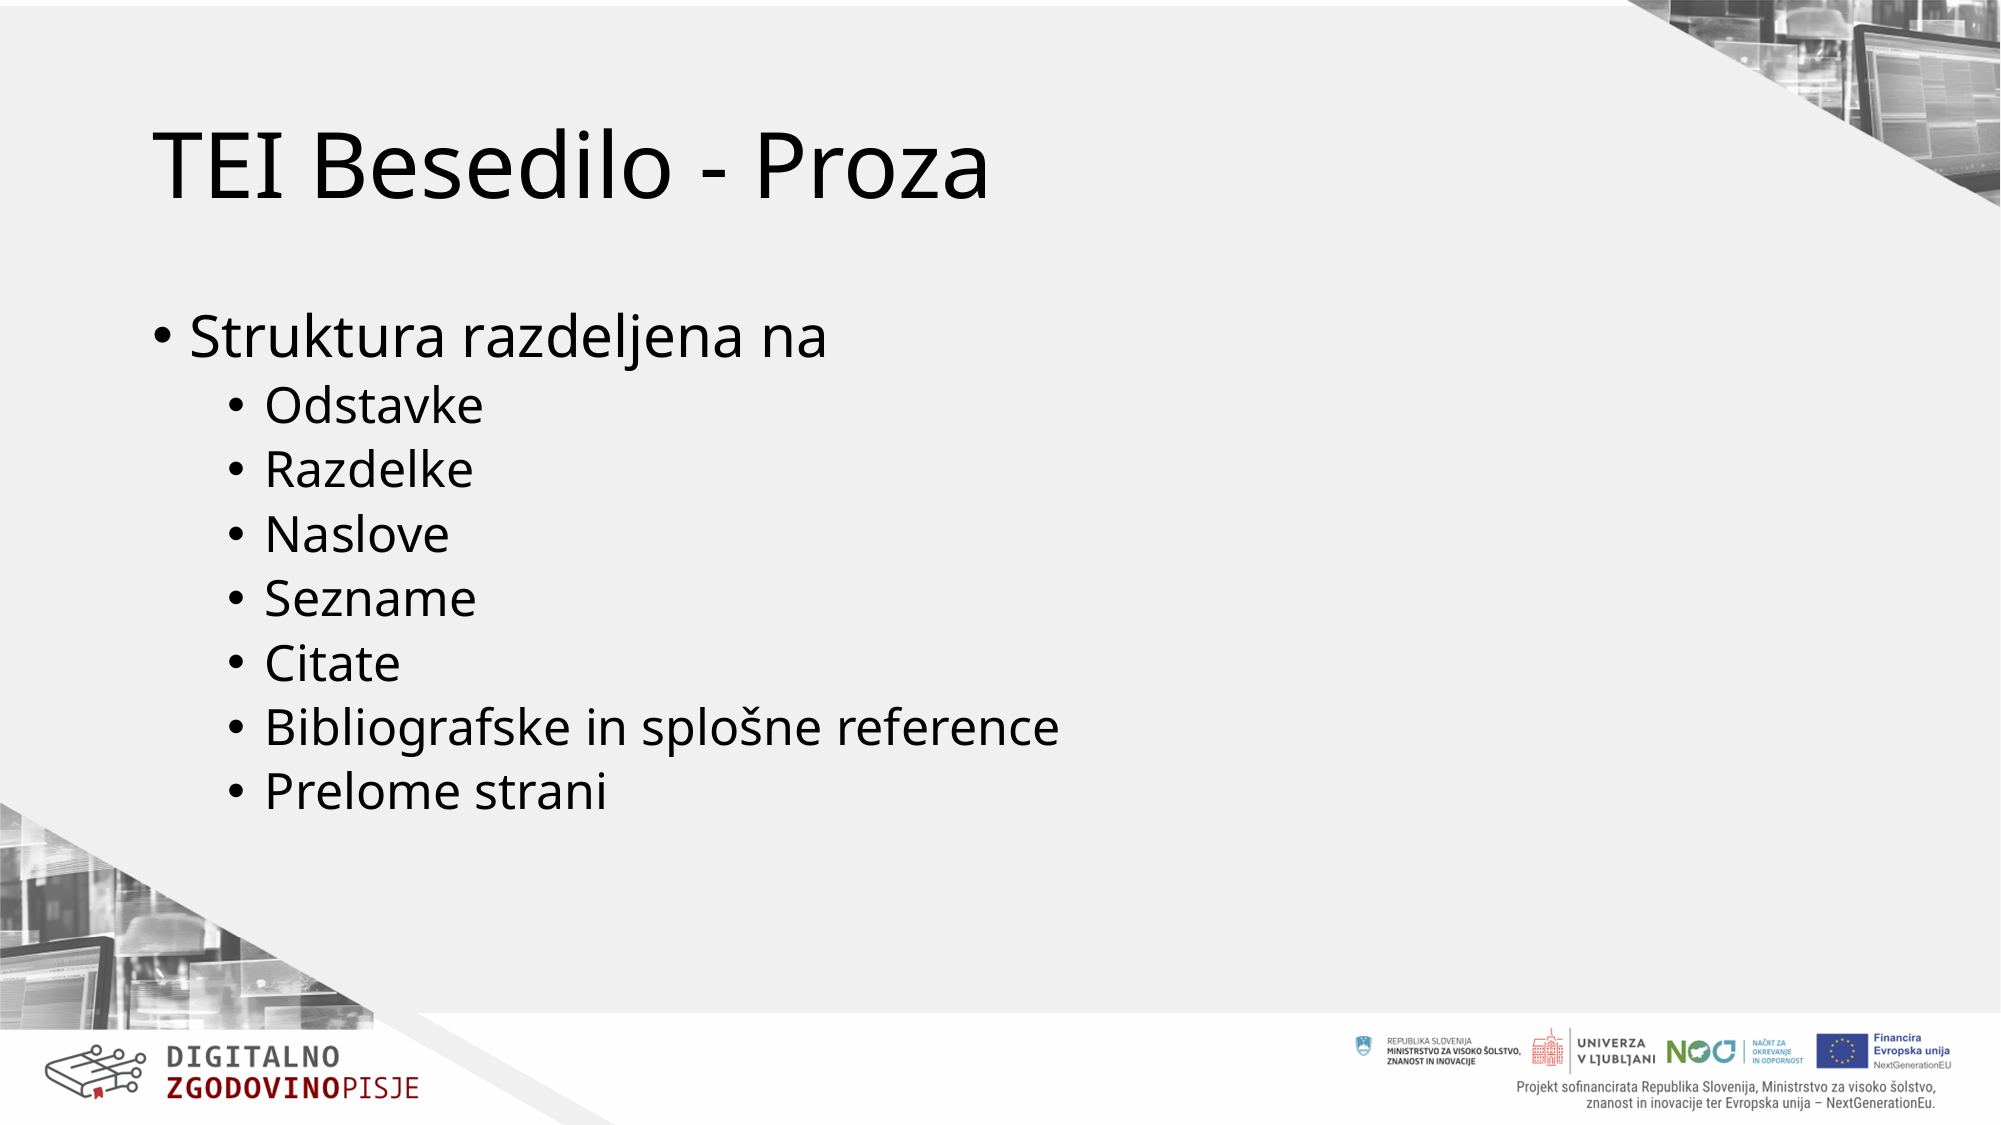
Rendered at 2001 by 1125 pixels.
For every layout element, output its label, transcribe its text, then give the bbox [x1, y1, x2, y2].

picture [0, 0, 2001, 1125]
title TEI Besedilo - Proza [137, 59, 1863, 278]
list Struktura razdeljena na Odstavke Razdelke Naslove Sezname Citate Bibliografske in splošne reference Prelome strani [137, 299, 1863, 1014]
